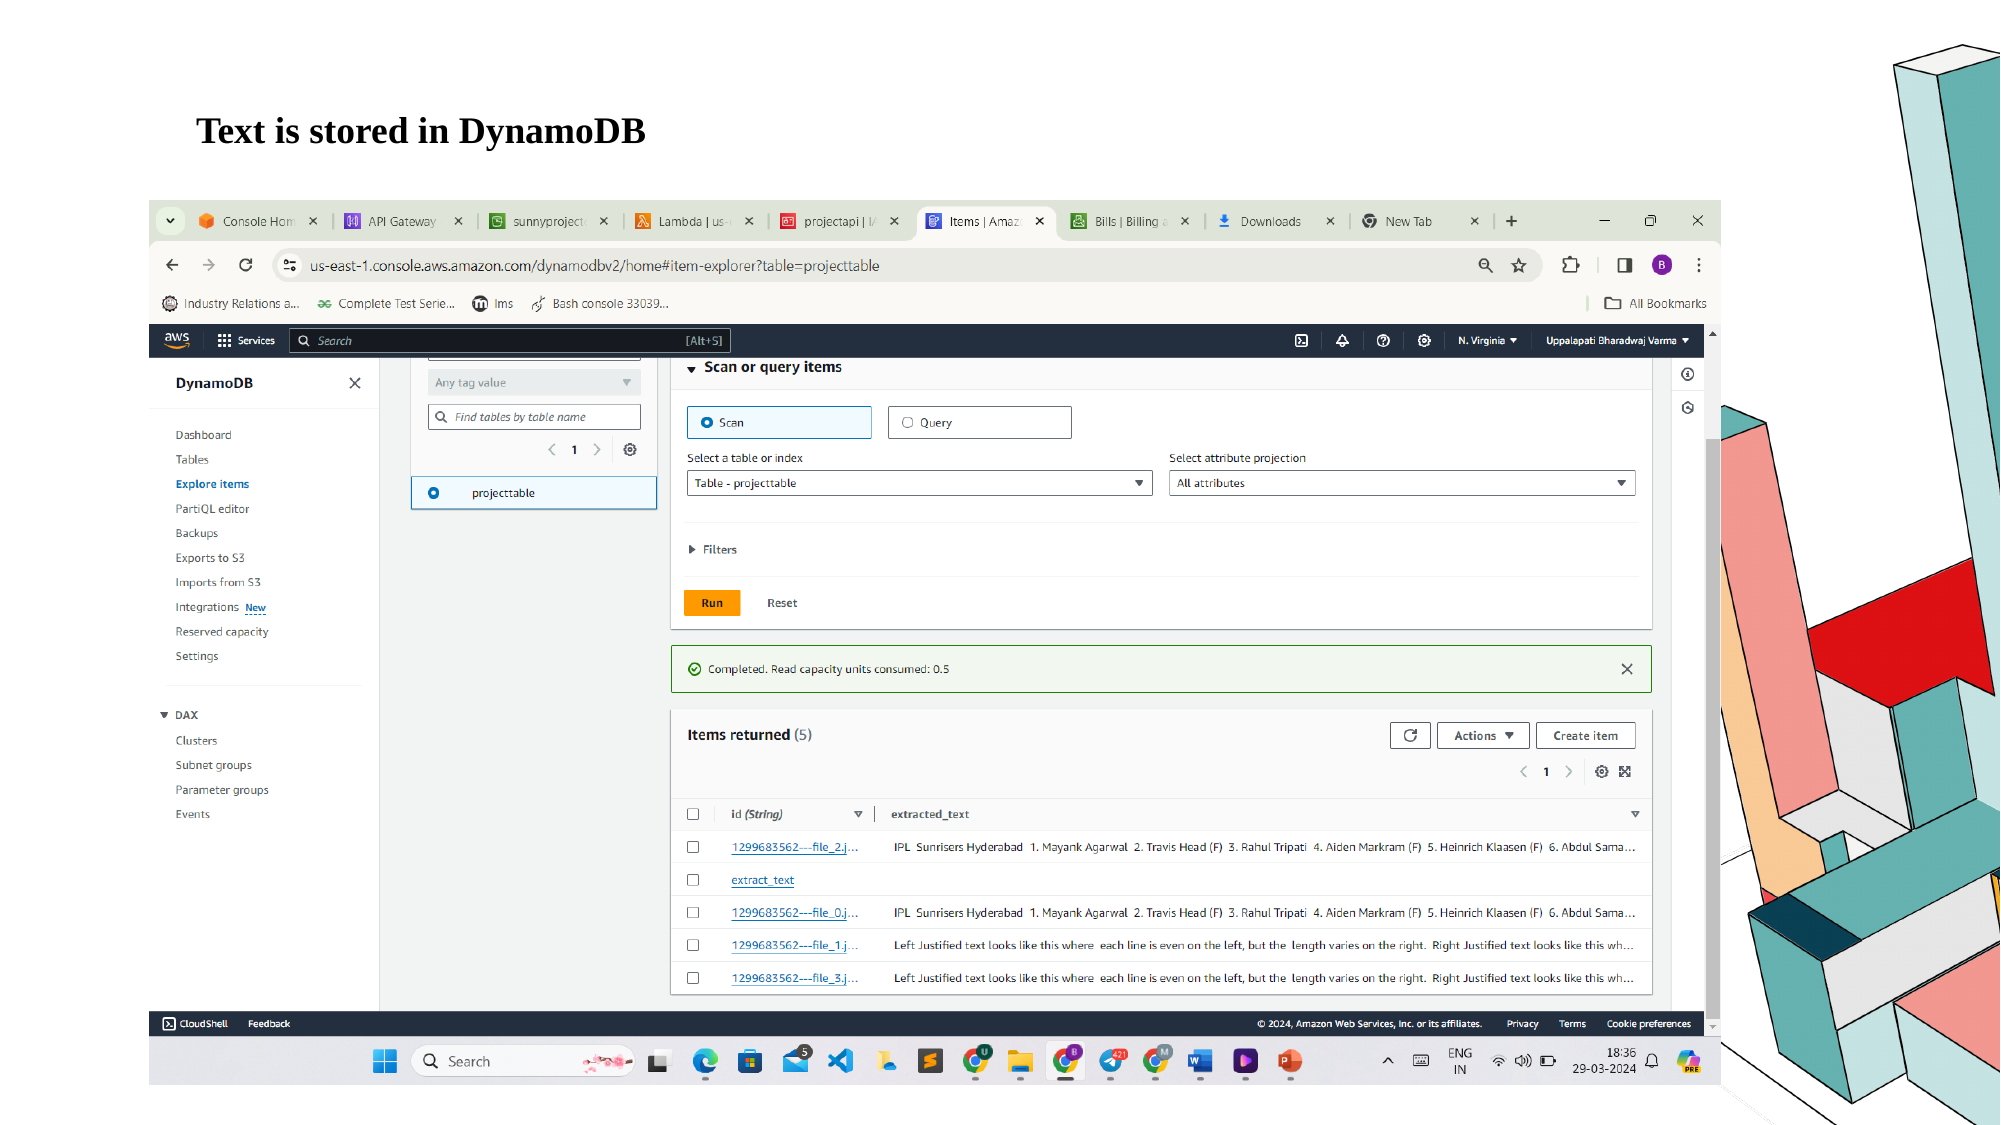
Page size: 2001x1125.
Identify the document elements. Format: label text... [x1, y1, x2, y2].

text_box Text is stored in DynamoDB [181, 98, 785, 159]
picture [149, 43, 2000, 1125]
